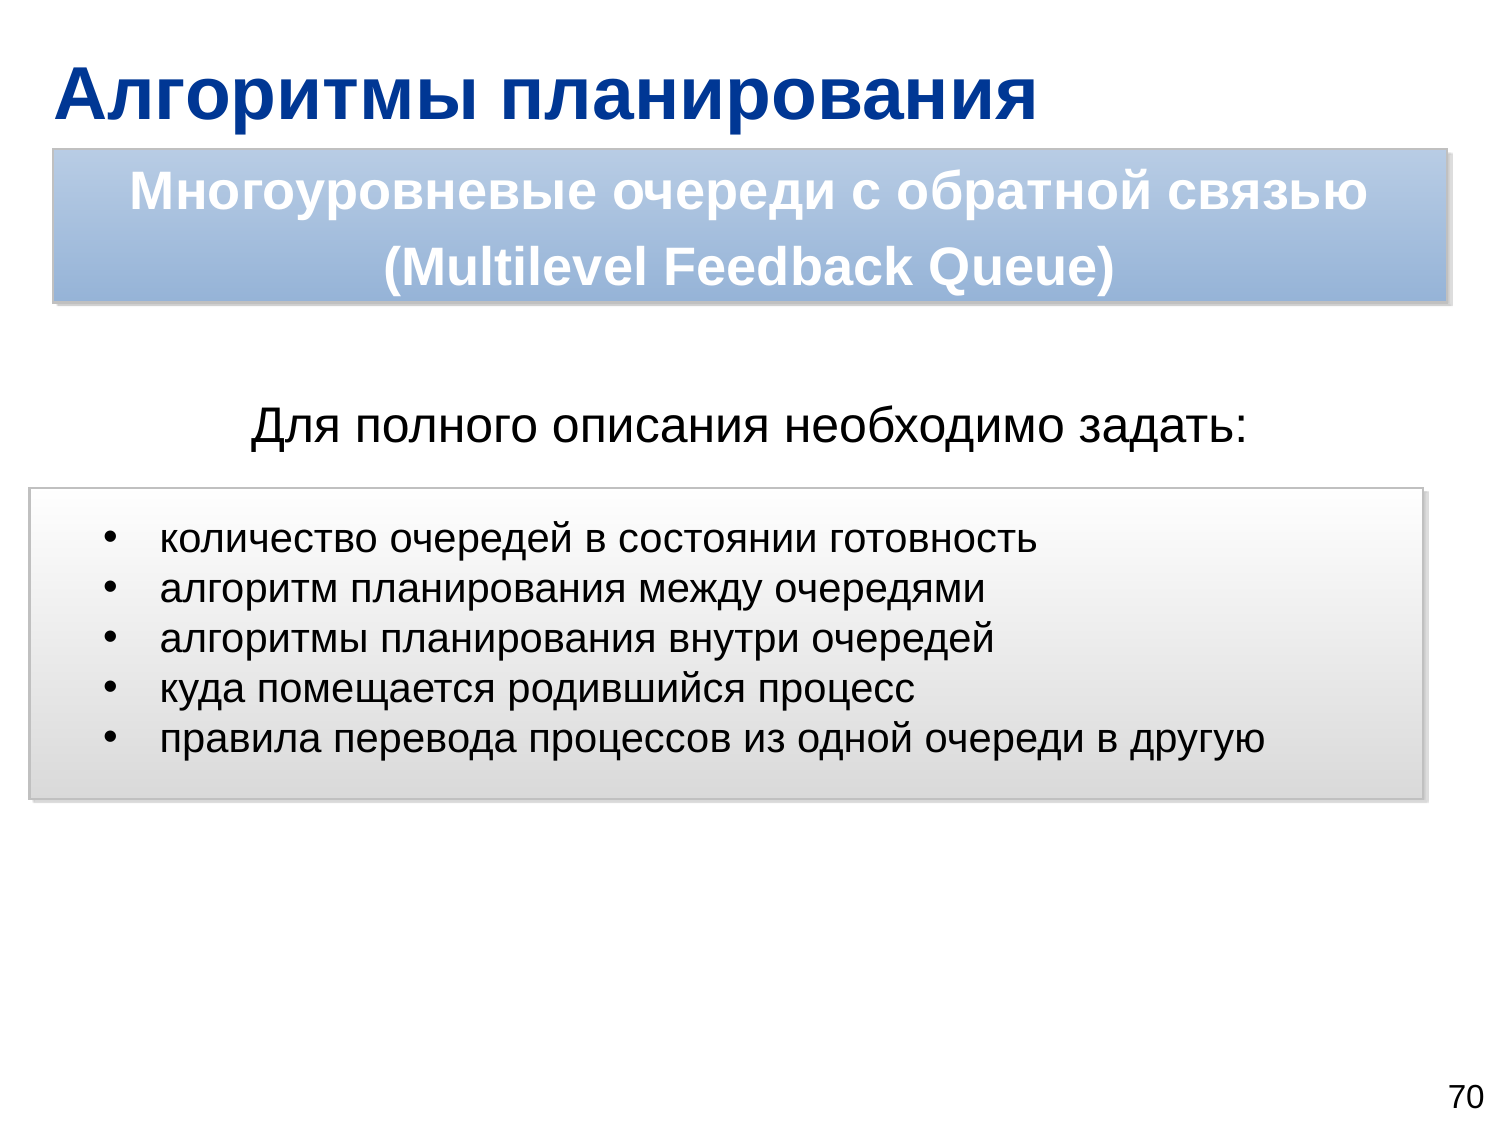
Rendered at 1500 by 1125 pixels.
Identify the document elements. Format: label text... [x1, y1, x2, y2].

text_box Для полного описания необходимо задать: [159, 385, 1341, 460]
title Алгоритмы планирования [52, 38, 1448, 141]
slide_number 70 [1317, 1065, 1500, 1125]
text_box Многоуровневые очереди с обратной связью (Multilevel Feedback Queue) [53, 148, 1447, 303]
text_box [29, 487, 1424, 799]
text_box количество очередей в состоянии готовность алгоритм планирования между очередями алгоритмы планирования внутри очередей куда помещается родившийся процесс правила перевода процессов из одной очереди в другую [88, 503, 1412, 769]
